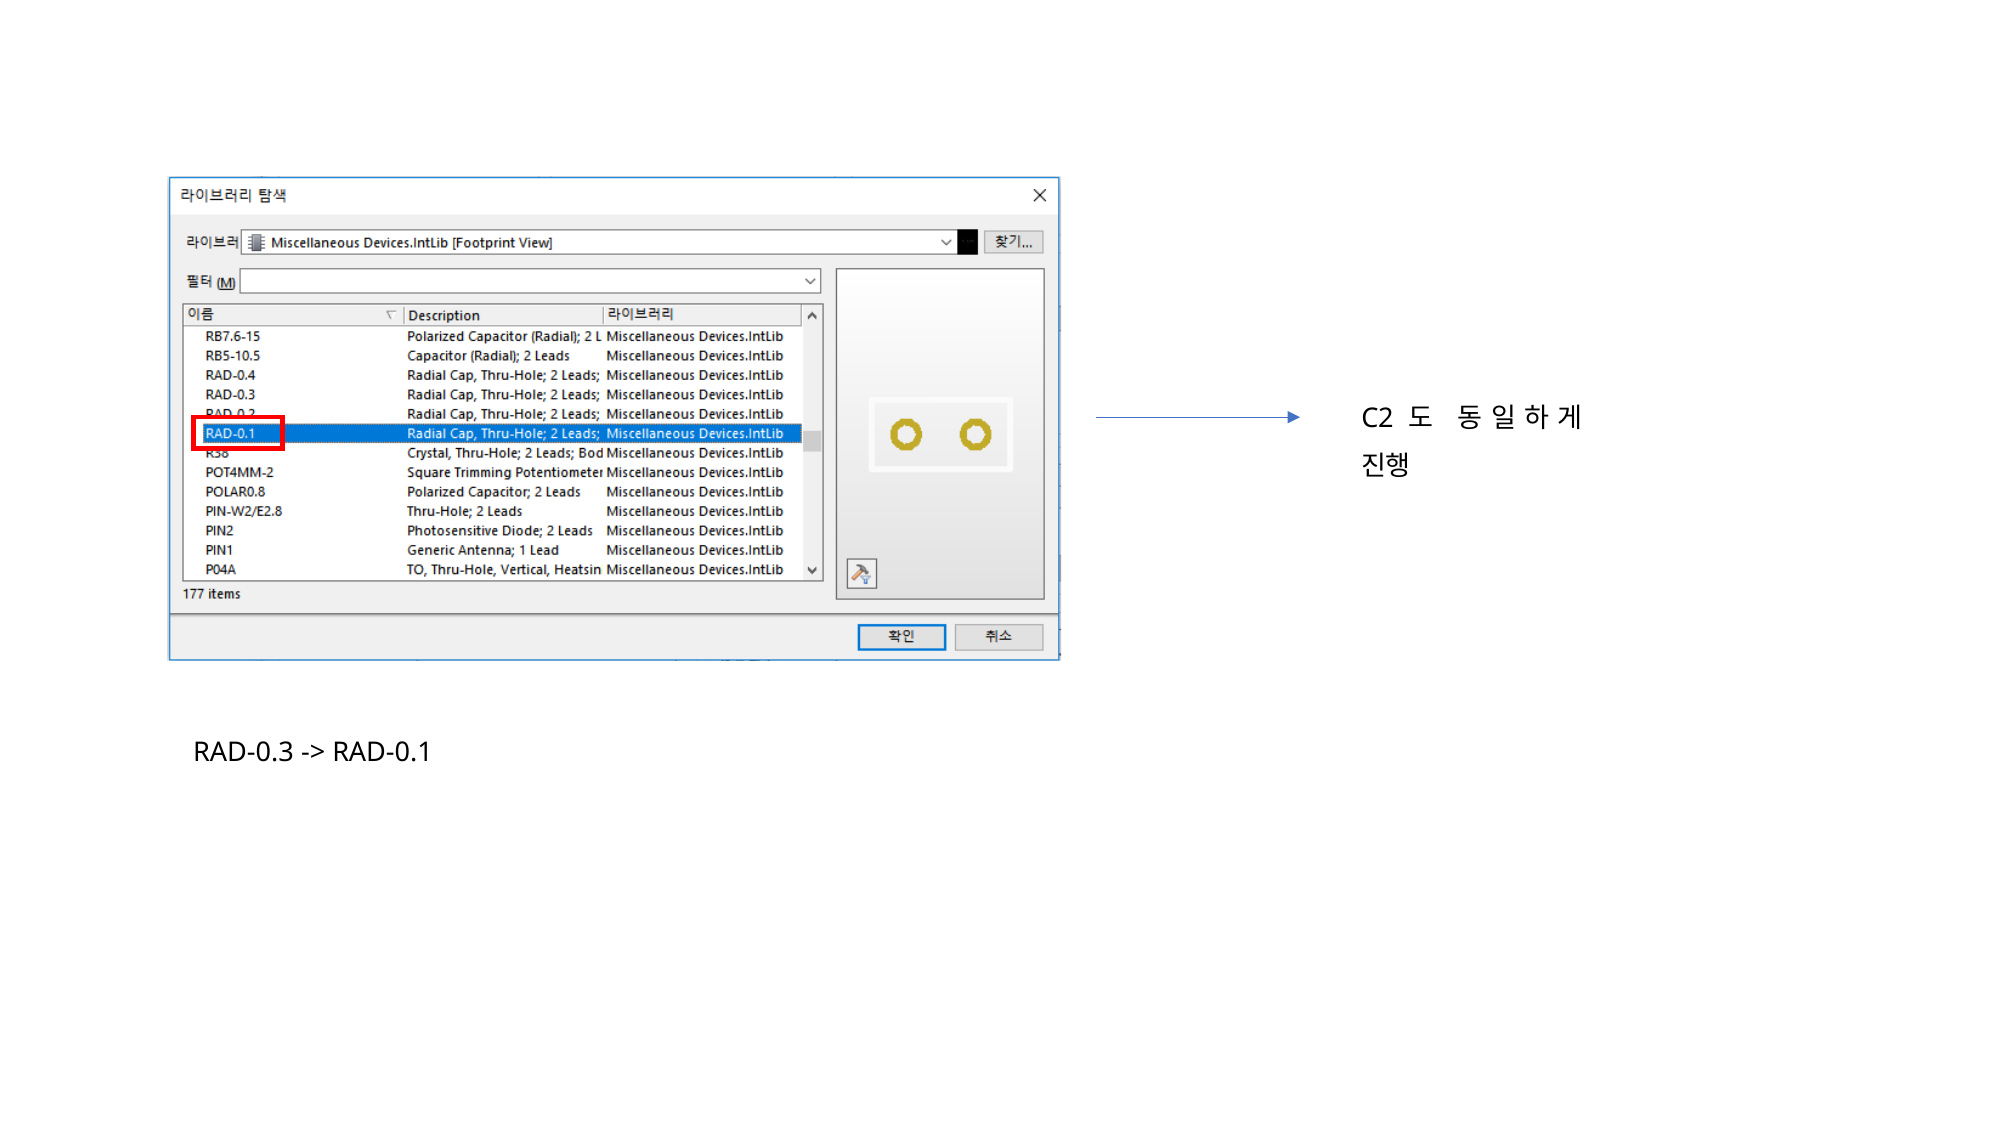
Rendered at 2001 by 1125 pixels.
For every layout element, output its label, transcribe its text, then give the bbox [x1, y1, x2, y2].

text_box C2도 동일하게 진행 [1346, 376, 1598, 440]
text_box RAD-0.3 -> RAD-0.1 [178, 710, 448, 775]
picture [167, 176, 1062, 661]
